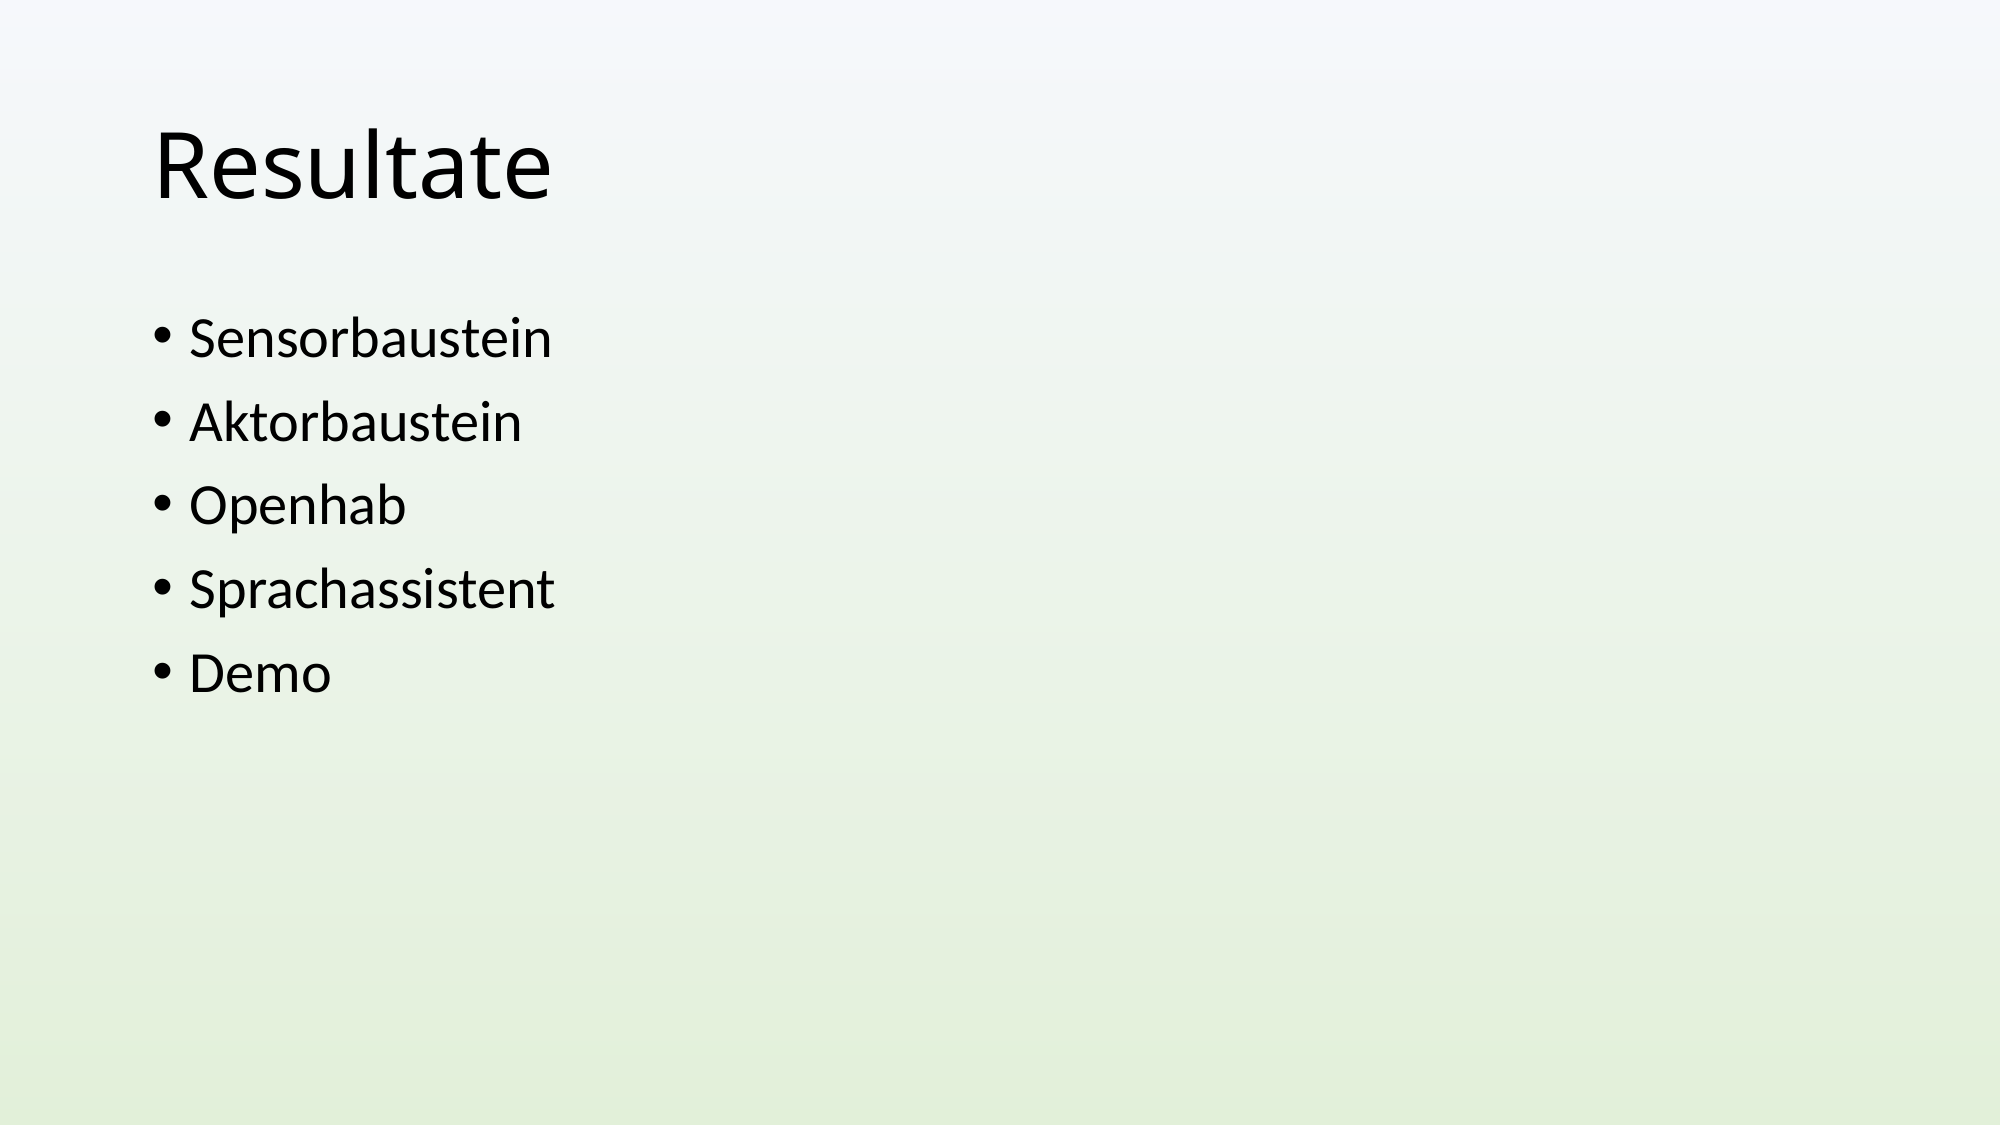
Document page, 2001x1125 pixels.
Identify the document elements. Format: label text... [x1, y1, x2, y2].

list Sensorbaustein Aktorbaustein Openhab Sprachassistent Demo [137, 299, 1863, 1014]
title Resultate [137, 59, 1863, 278]
